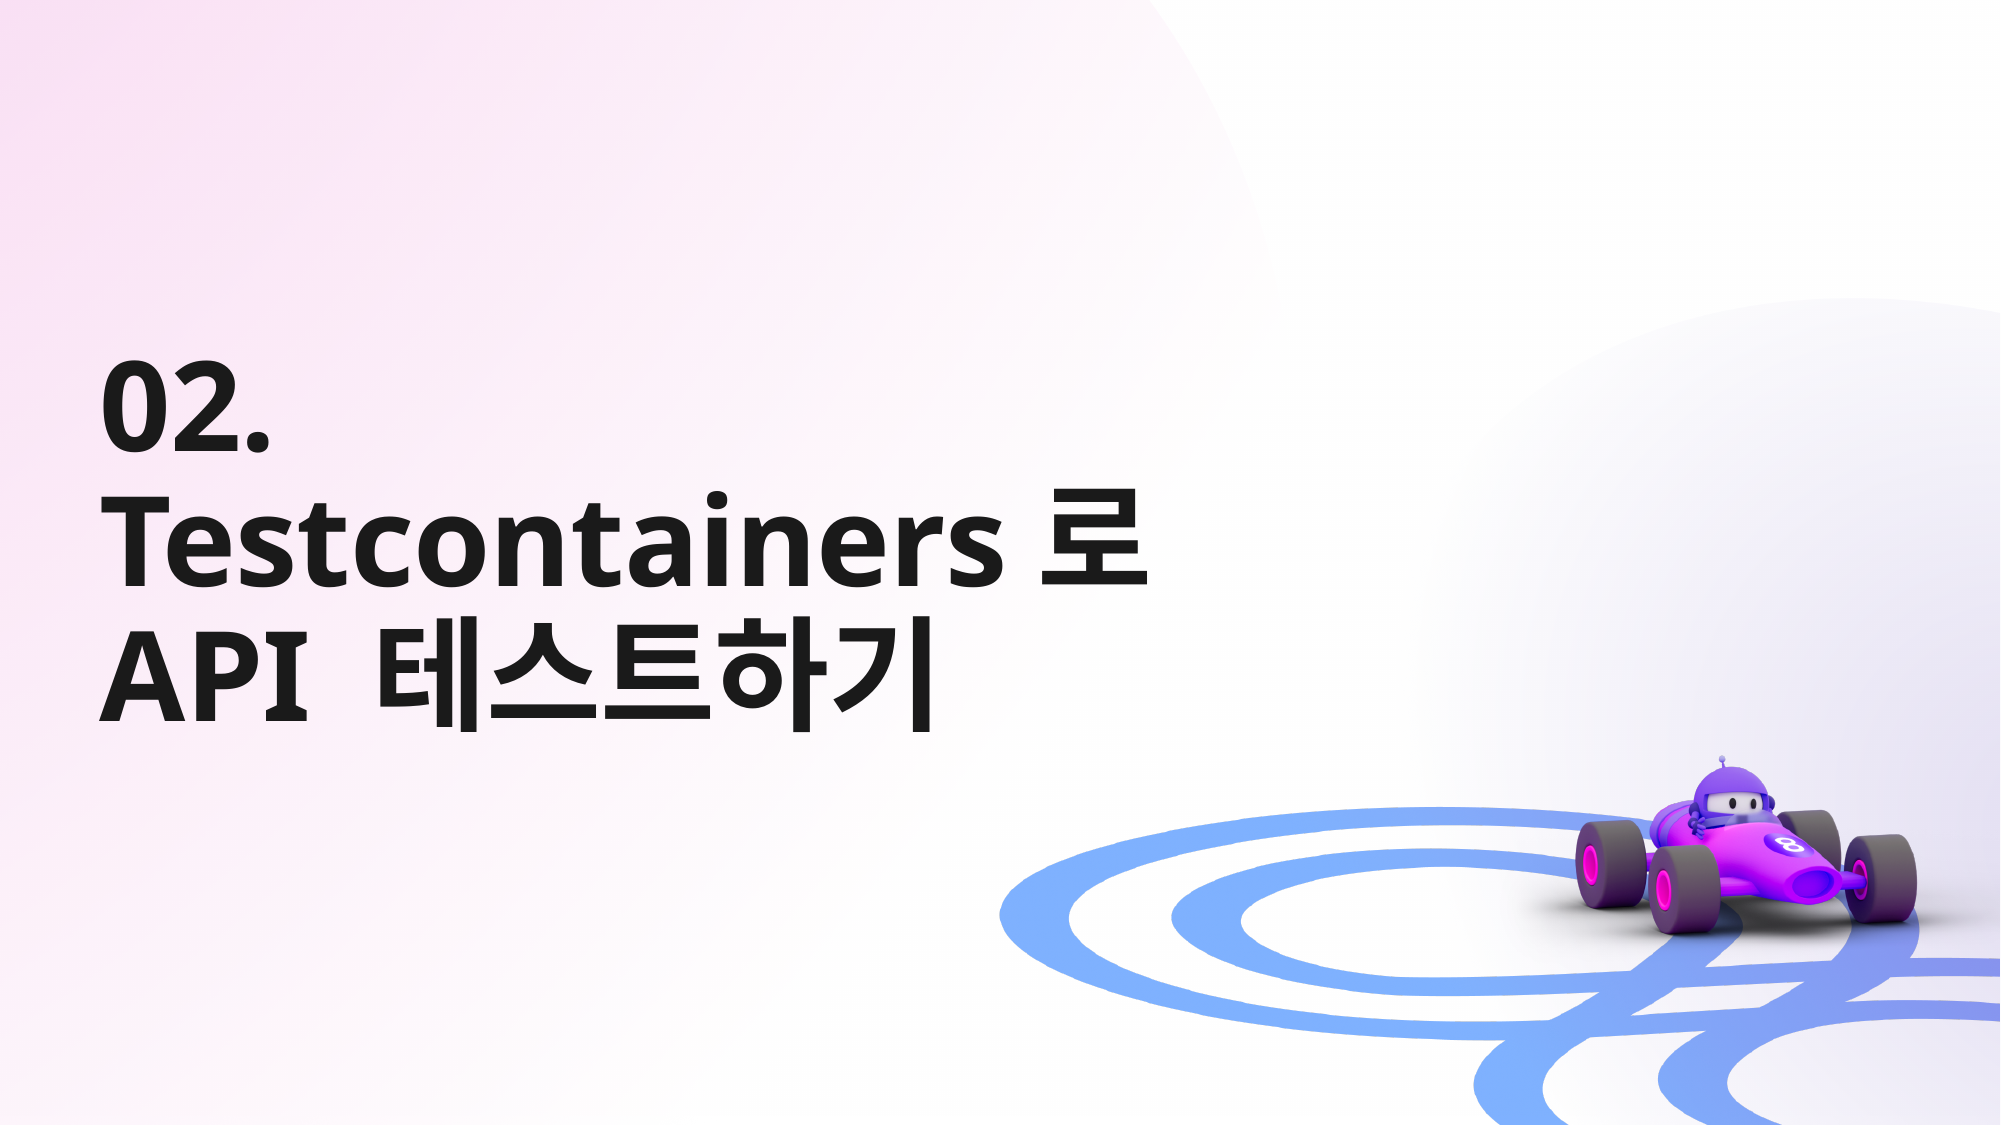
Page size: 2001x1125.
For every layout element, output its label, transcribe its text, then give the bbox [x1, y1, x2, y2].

picture [0, 0, 2001, 1125]
title 02. Testcontainers로 API 테스트하기 [99, 77, 1857, 749]
